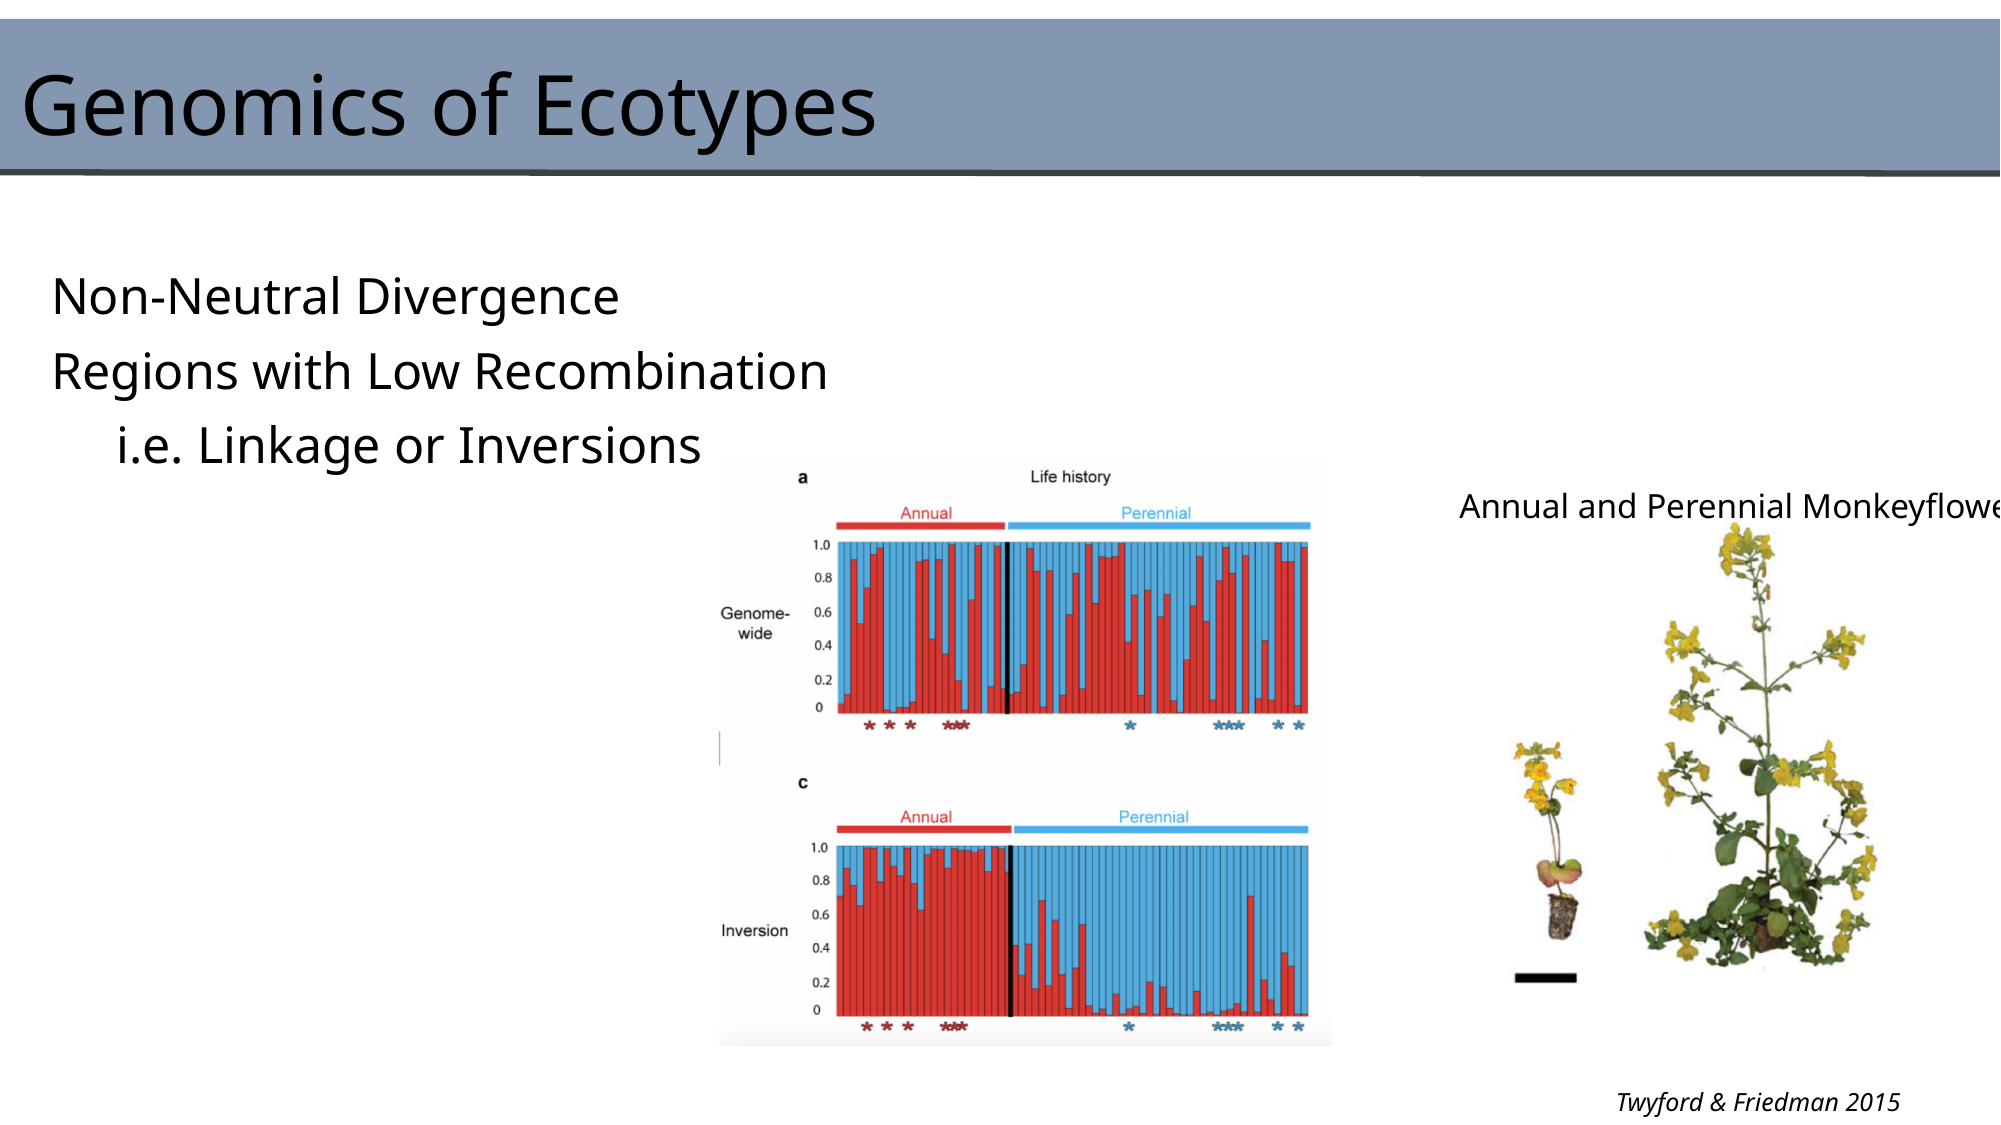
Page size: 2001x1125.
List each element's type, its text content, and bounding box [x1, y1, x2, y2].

text_box Annual and Perennial Monkeyflower [1444, 477, 2000, 533]
picture [1428, 507, 1952, 988]
picture [718, 451, 1333, 1046]
list Non-Neutral Divergence Regions with Low Recombination i.e. Linkage or Inversions [36, 230, 1548, 973]
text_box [0, 0, 2000, 218]
text_box Twyford & Friedman 2015 [1104, 1079, 1916, 1125]
